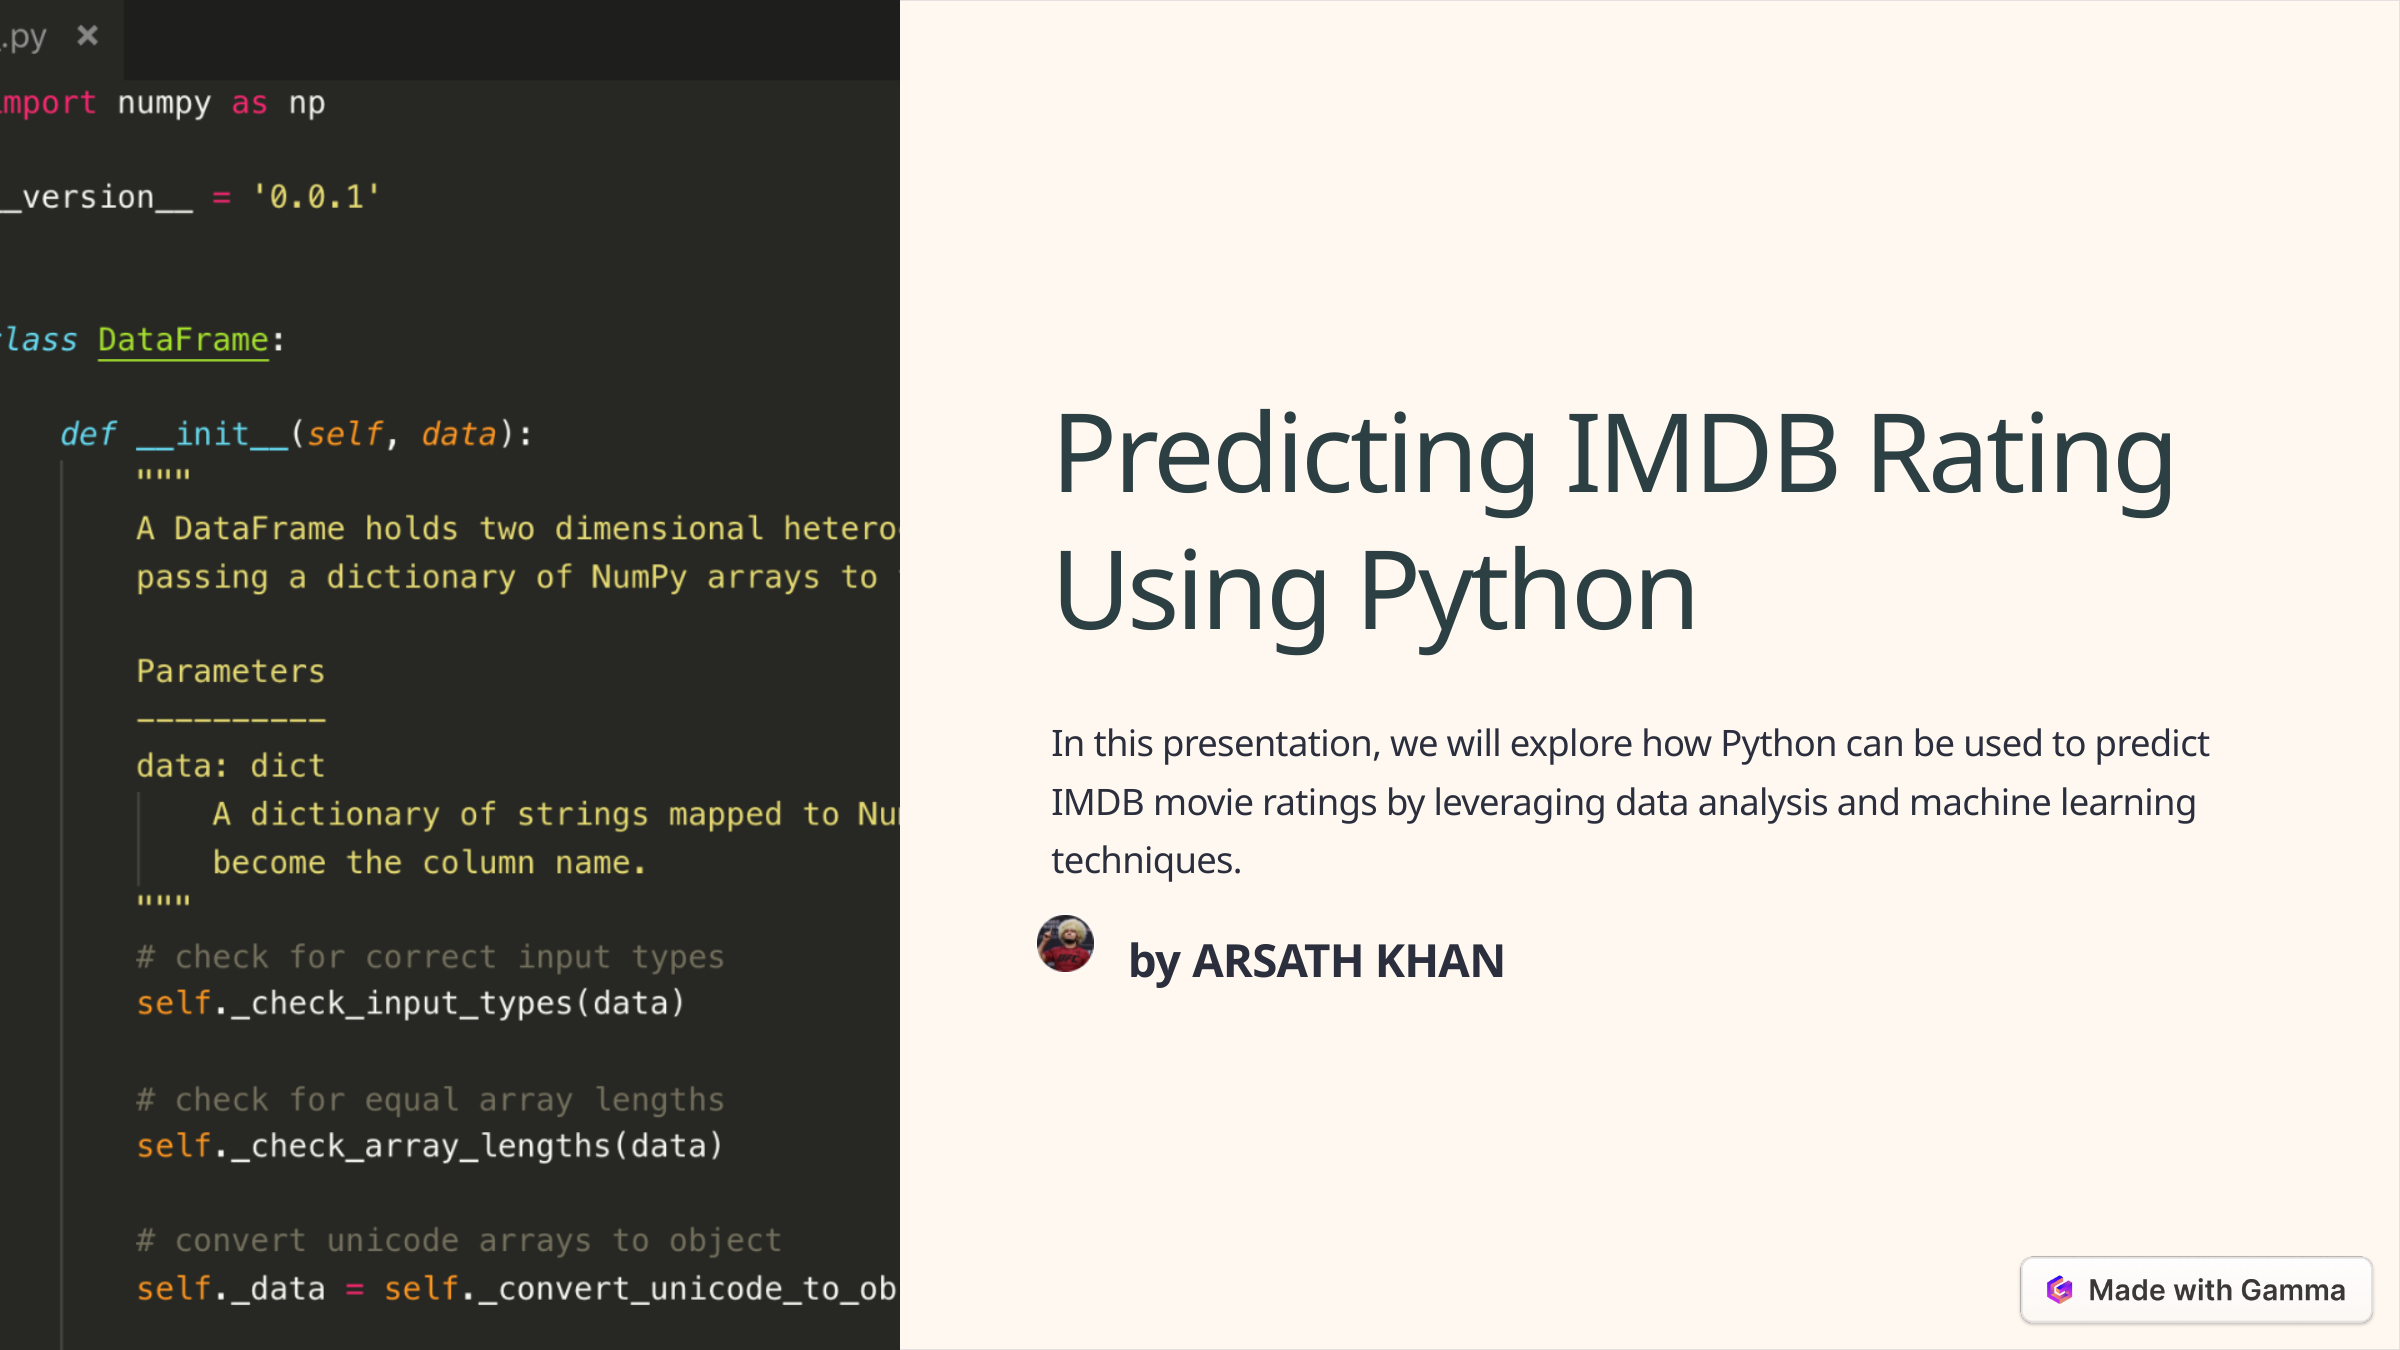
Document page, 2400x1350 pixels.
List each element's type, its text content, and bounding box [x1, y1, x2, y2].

text_box by ARSATH KHAN [1113, 915, 1586, 979]
picture [2008, 1244, 2385, 1335]
picture [0, 0, 900, 1350]
picture [1037, 915, 1094, 972]
text_box [900, 0, 2400, 1350]
text_box In this presentation, we will explore how Python can be used to predict IMDB movie ratings by leveraging data analysis and machine learning techniques. [1036, 698, 2264, 874]
text_box Predicting IMDB Rating Using Python [1036, 370, 2264, 644]
